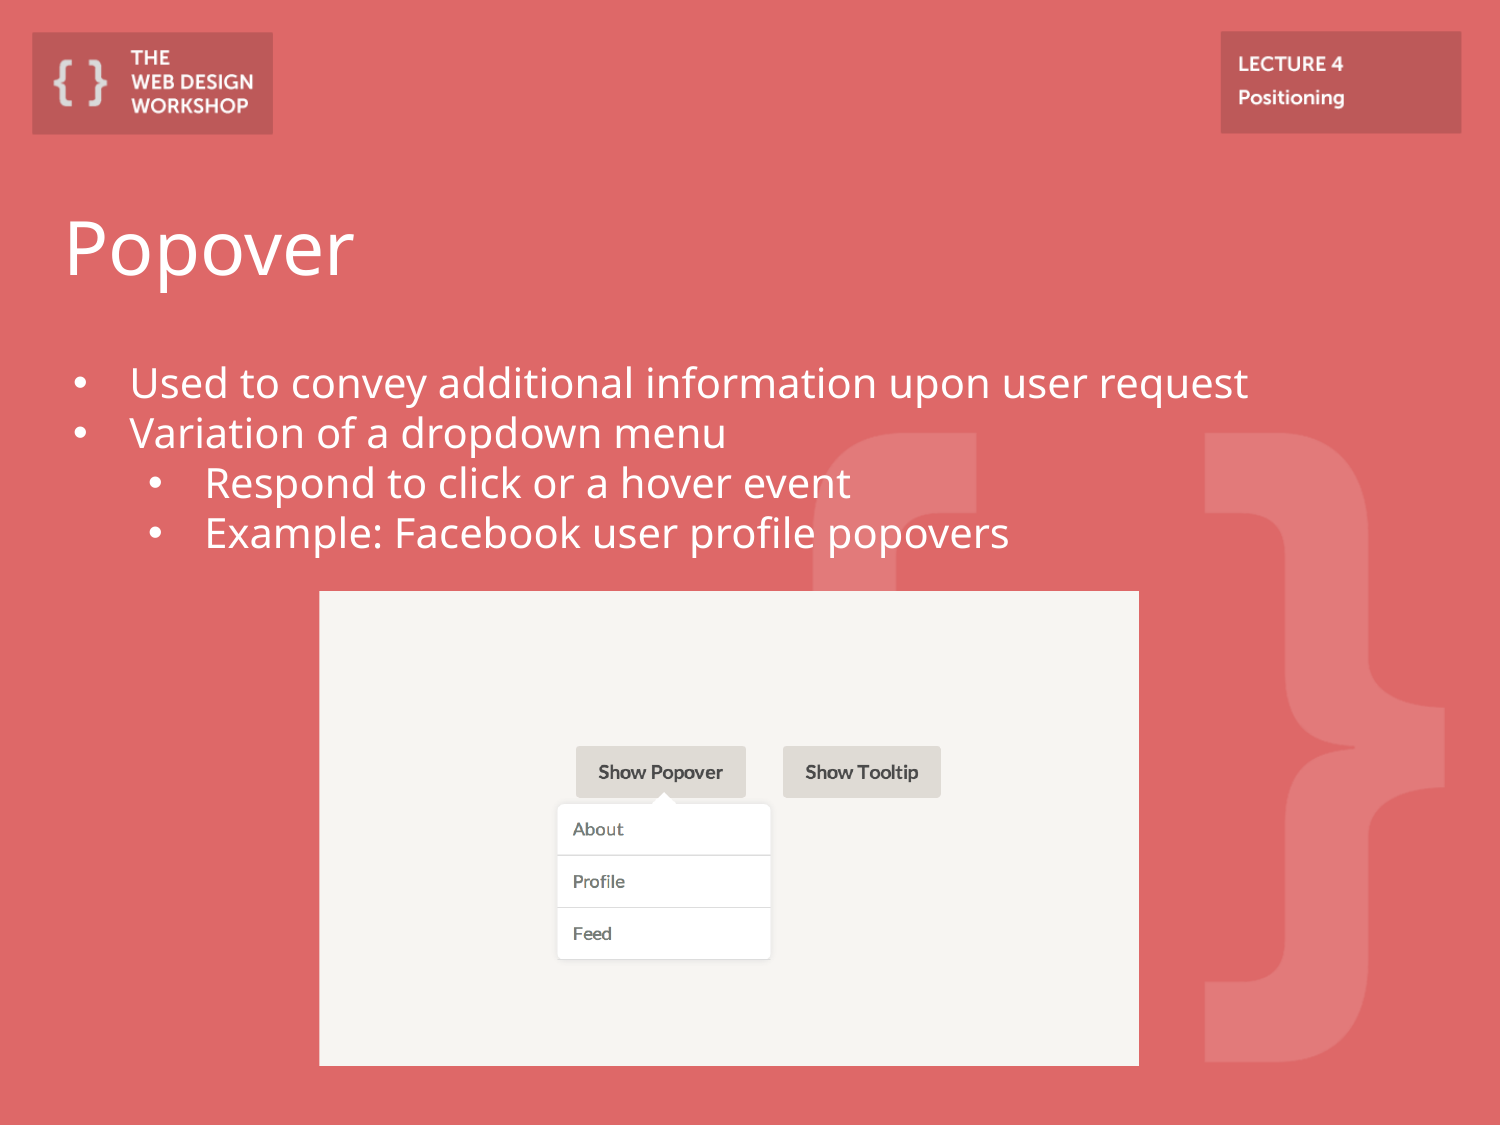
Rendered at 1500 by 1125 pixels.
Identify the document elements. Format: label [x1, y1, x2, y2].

picture [0, 0, 1500, 1125]
list [319, 590, 1140, 1066]
